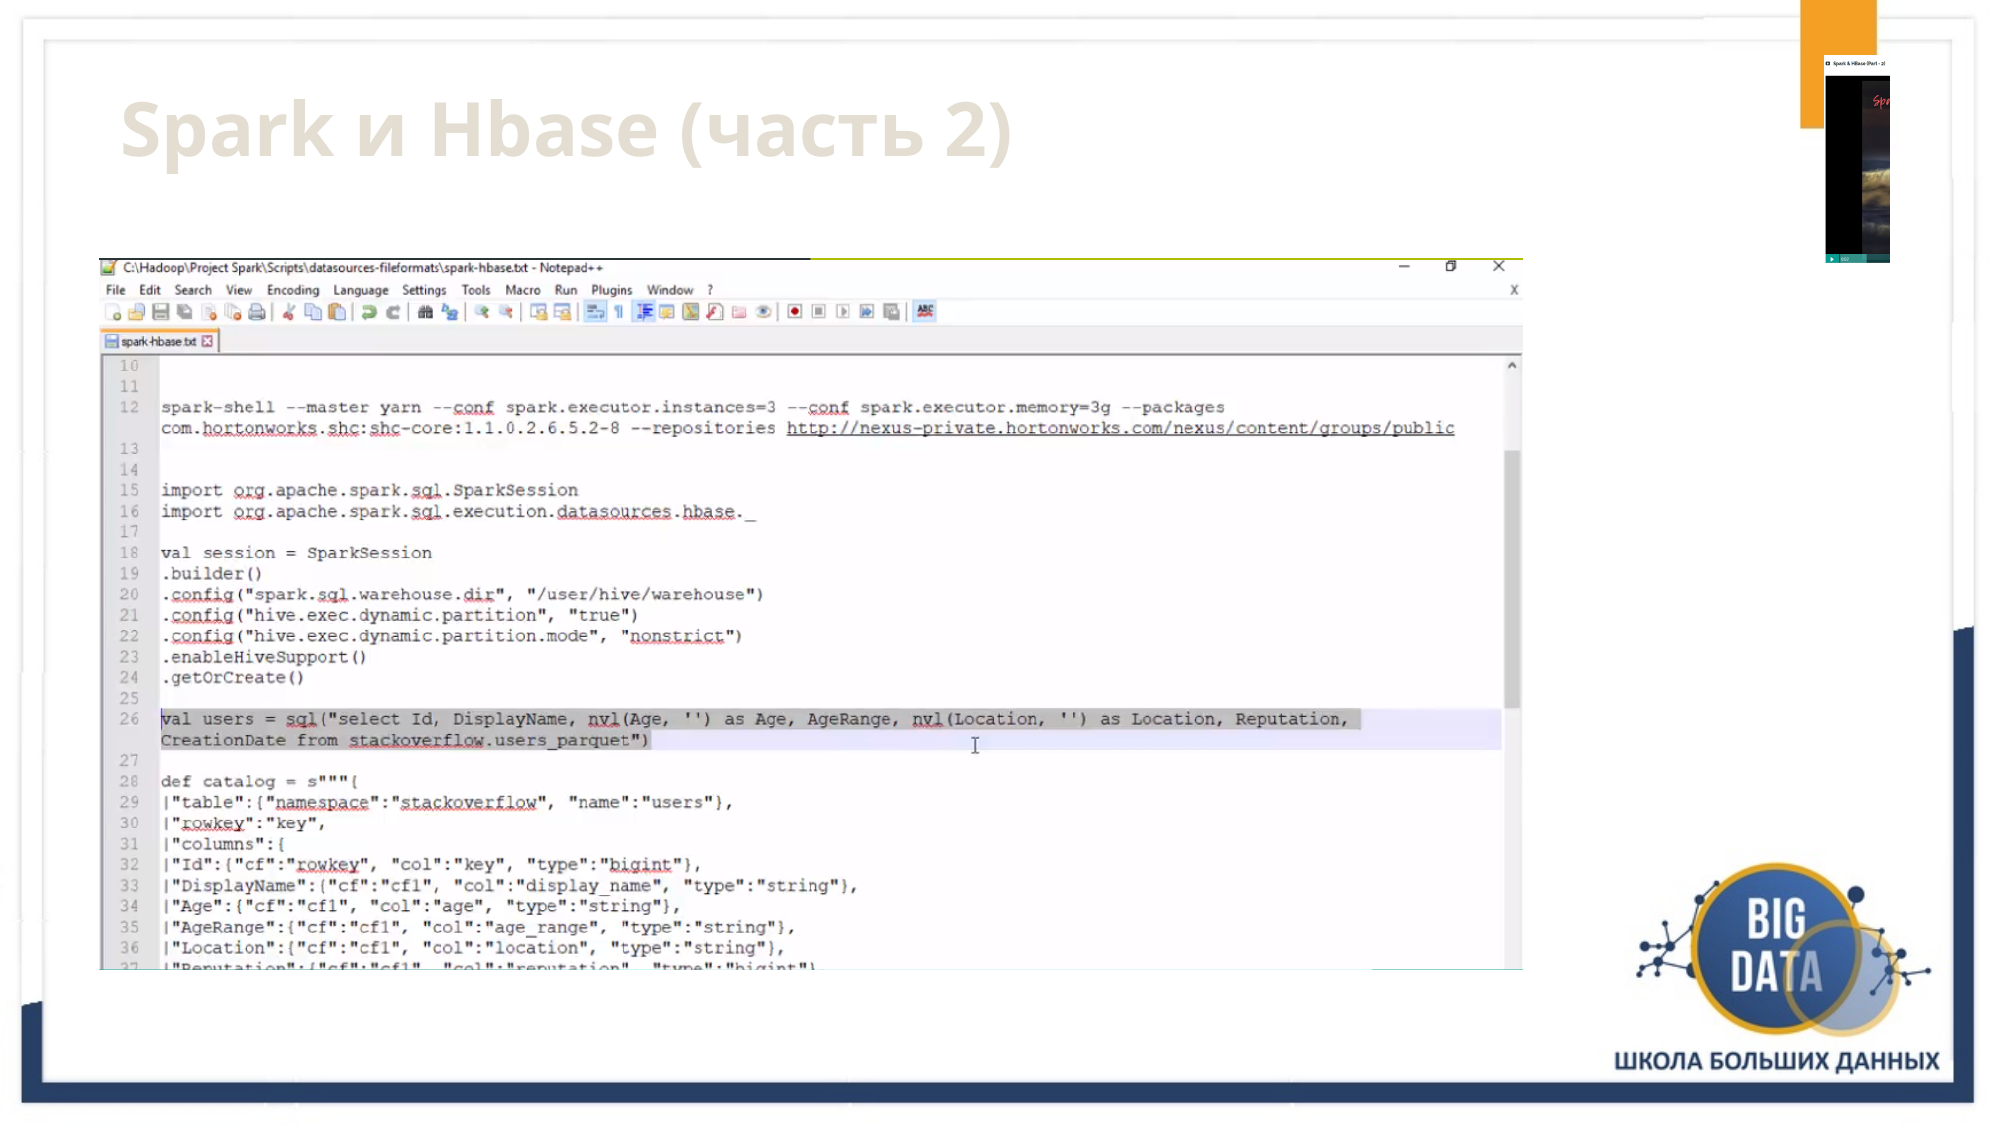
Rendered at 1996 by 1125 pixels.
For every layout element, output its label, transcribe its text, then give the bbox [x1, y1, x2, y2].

picture [0, 0, 1996, 1125]
title Spark и Hbase (часть 2) [105, 74, 1645, 304]
